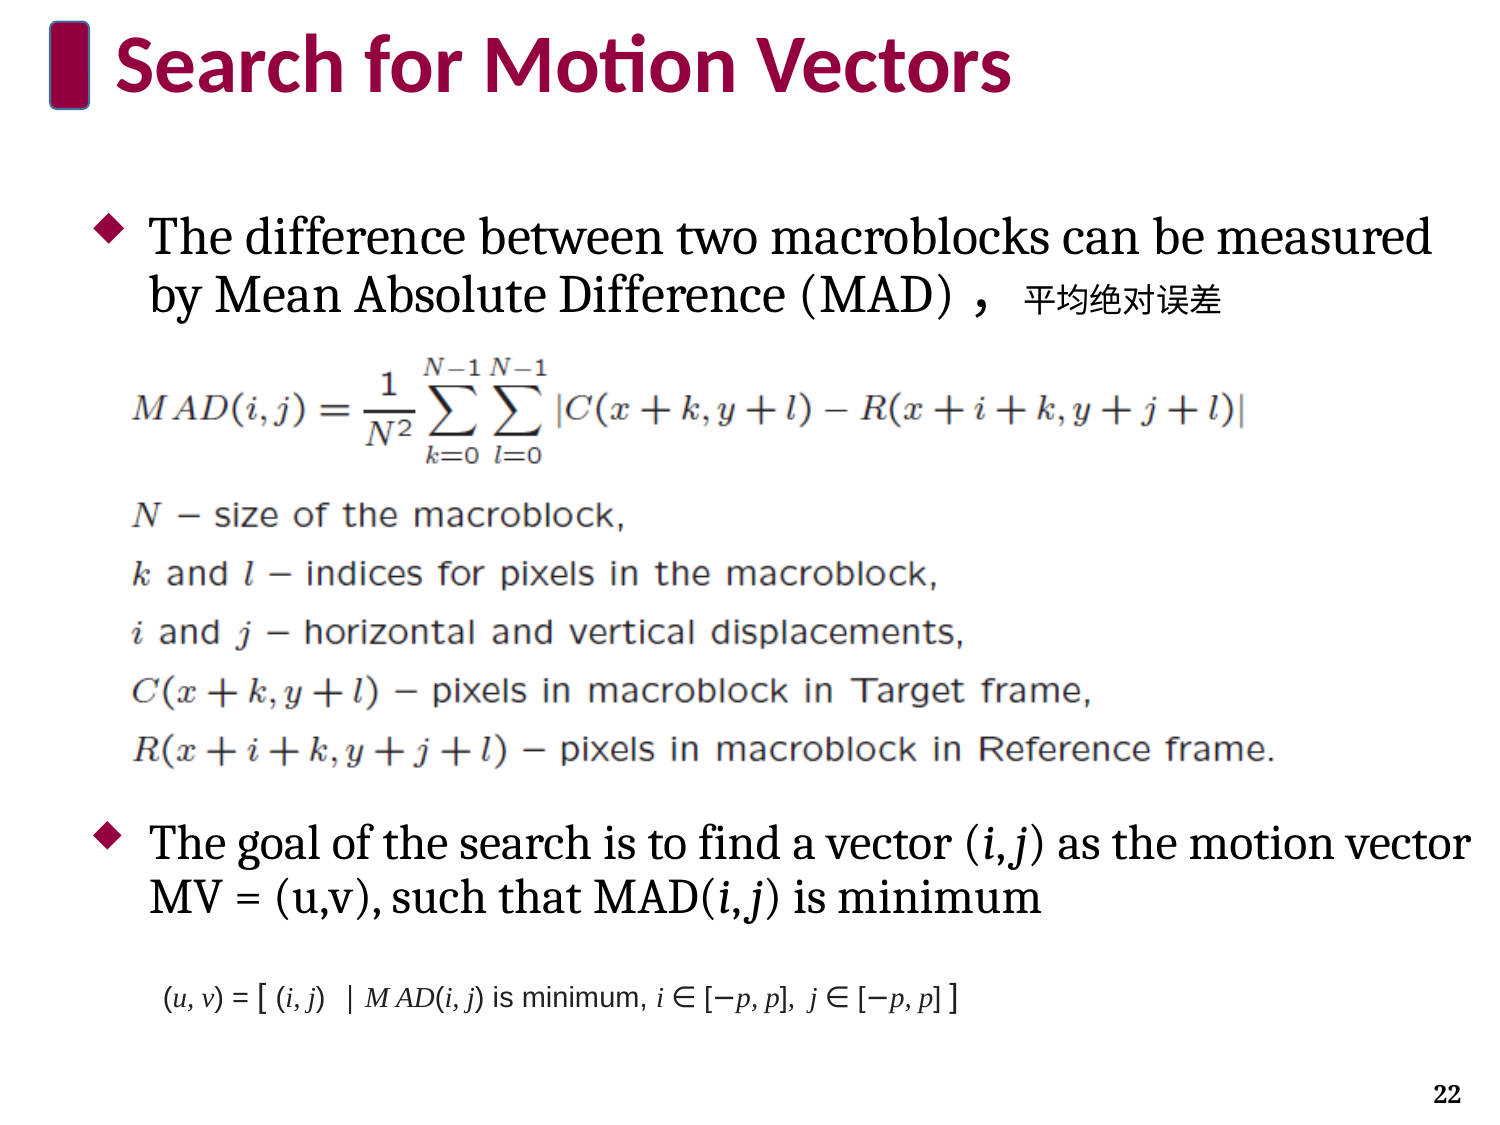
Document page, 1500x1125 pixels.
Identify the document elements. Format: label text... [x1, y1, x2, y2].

slide_number 22 [1384, 1065, 1500, 1125]
picture [111, 337, 1308, 772]
list The difference between two macroblocks can be measured by Mean Absolute Difference (MAD)，平均绝对误差 The goal of the search is to find a vector (i, j) as the motion vector MV = (u,v), such that MAD(i, j) is minimum [75, 200, 1500, 1013]
text_box (u, v) = [ (i, j) | M AD(i, j) is minimum, i ∈ [−p, p], j ∈ [−p, p] ] [160, 957, 1304, 1013]
title Search for Motion Vectors [101, 12, 1364, 200]
